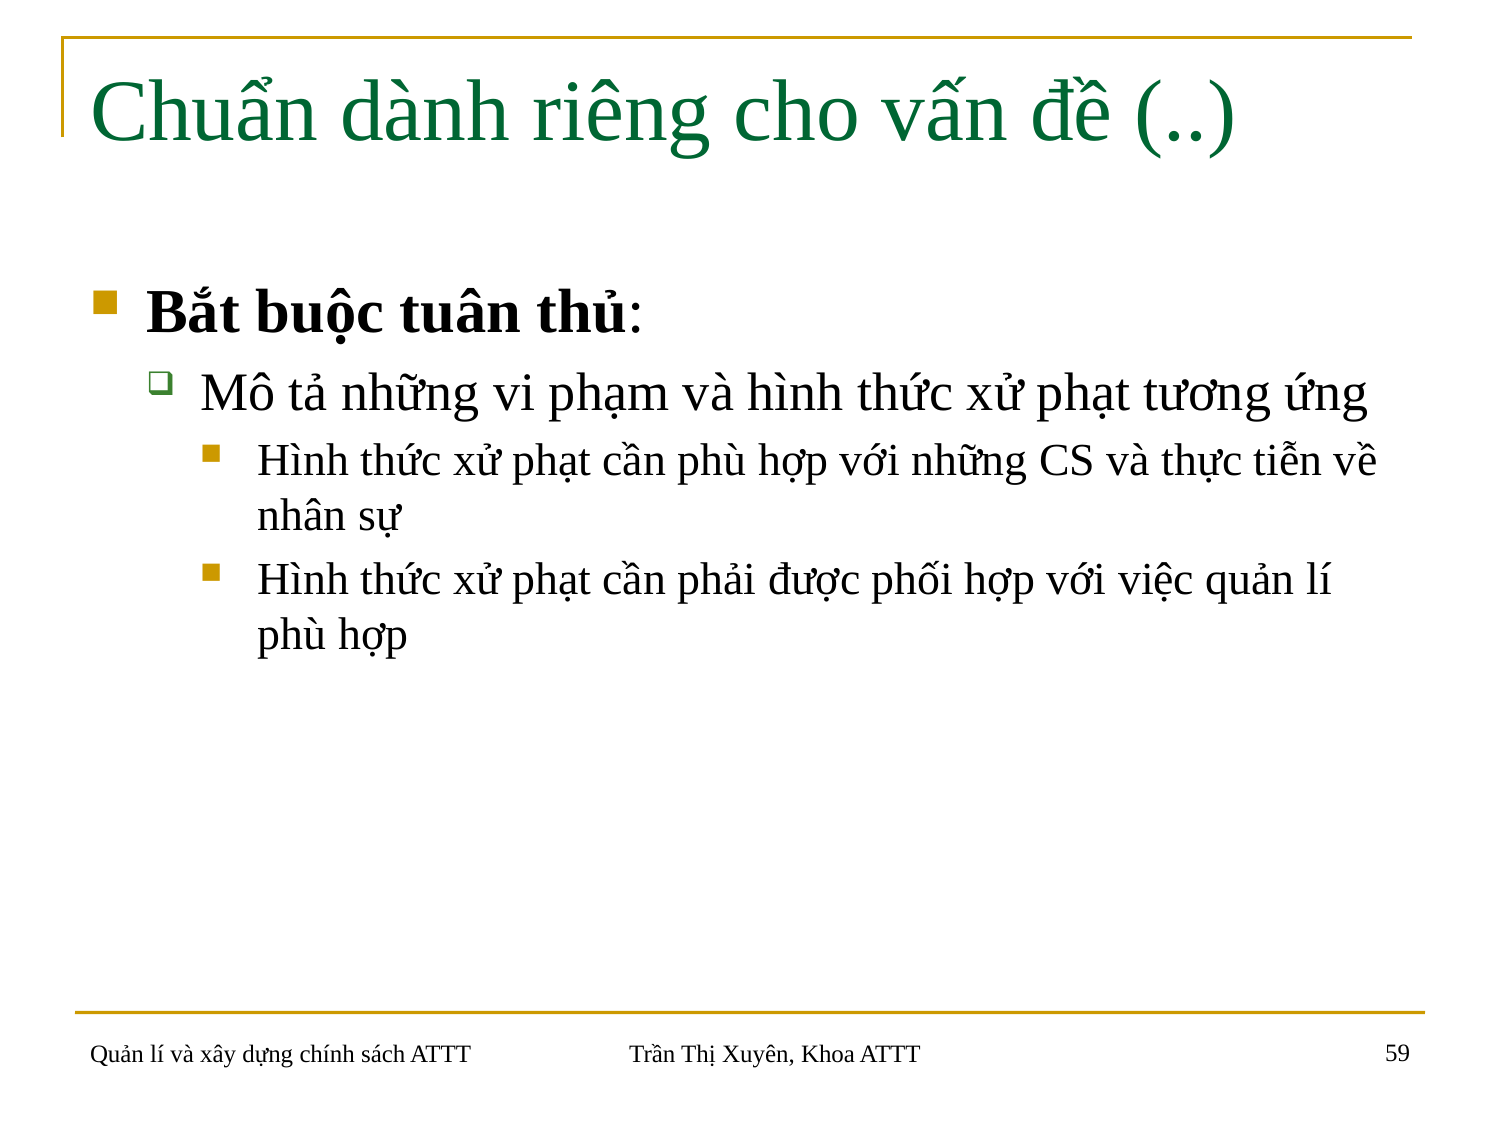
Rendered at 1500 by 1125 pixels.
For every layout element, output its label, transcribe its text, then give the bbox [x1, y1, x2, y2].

title Chuẩn dành riêng cho vấn đề (..) [75, 45, 1425, 233]
list Bắt buộc tuân thủ: Mô tả những vi phạm và hình thức xử phạt tương ứng Hình thức xử phạt cần phù hợp với những CS và thực tiễn về nhân sự Hình thức xử phạt cần phải được phối hợp với việc quản lí phù hợp [75, 262, 1425, 1006]
slide_number 59 [1074, 999, 1425, 1075]
slide_number Quản lí và xây dựng chính sách ATTT [75, 999, 500, 1075]
footer Trần Thị Xuyên, Khoa ATTT [562, 999, 988, 1075]
